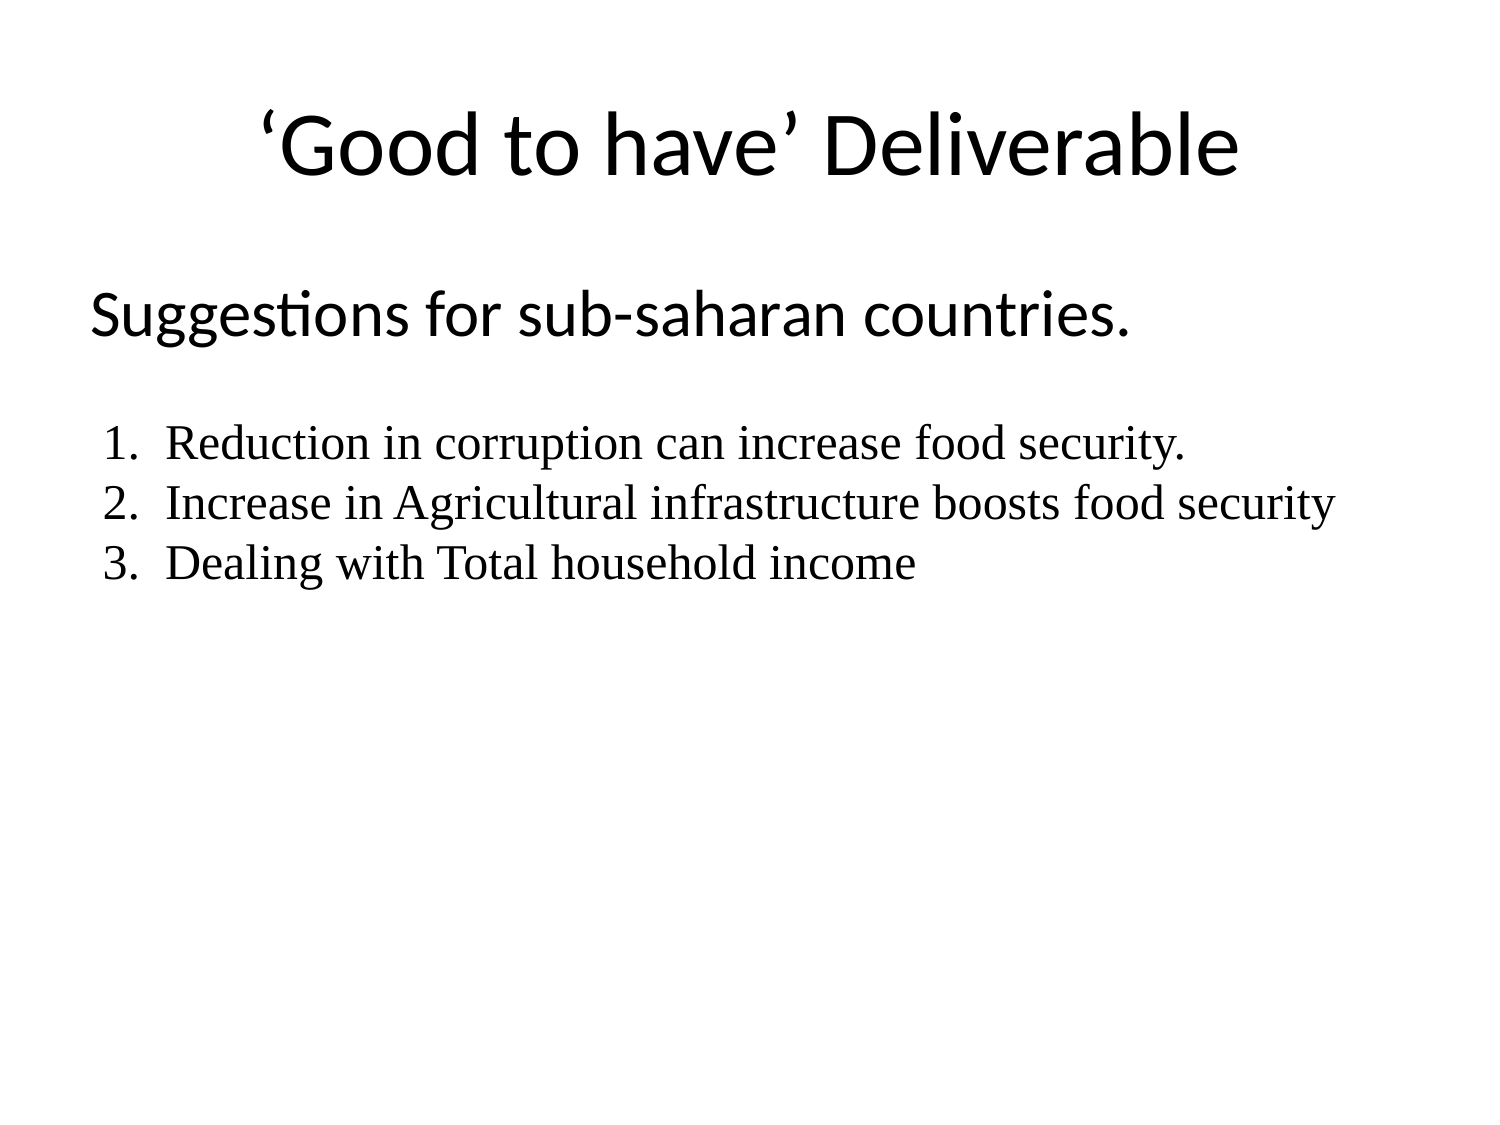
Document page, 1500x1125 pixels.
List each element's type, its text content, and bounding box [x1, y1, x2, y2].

title ‘Good to have’ Deliverable [75, 45, 1425, 233]
list Suggestions for sub-saharan countries. Reduction in corruption can increase food security. Increase in Agricultural infrastructure boosts food security Dealing with Total household income [75, 262, 1425, 1005]
